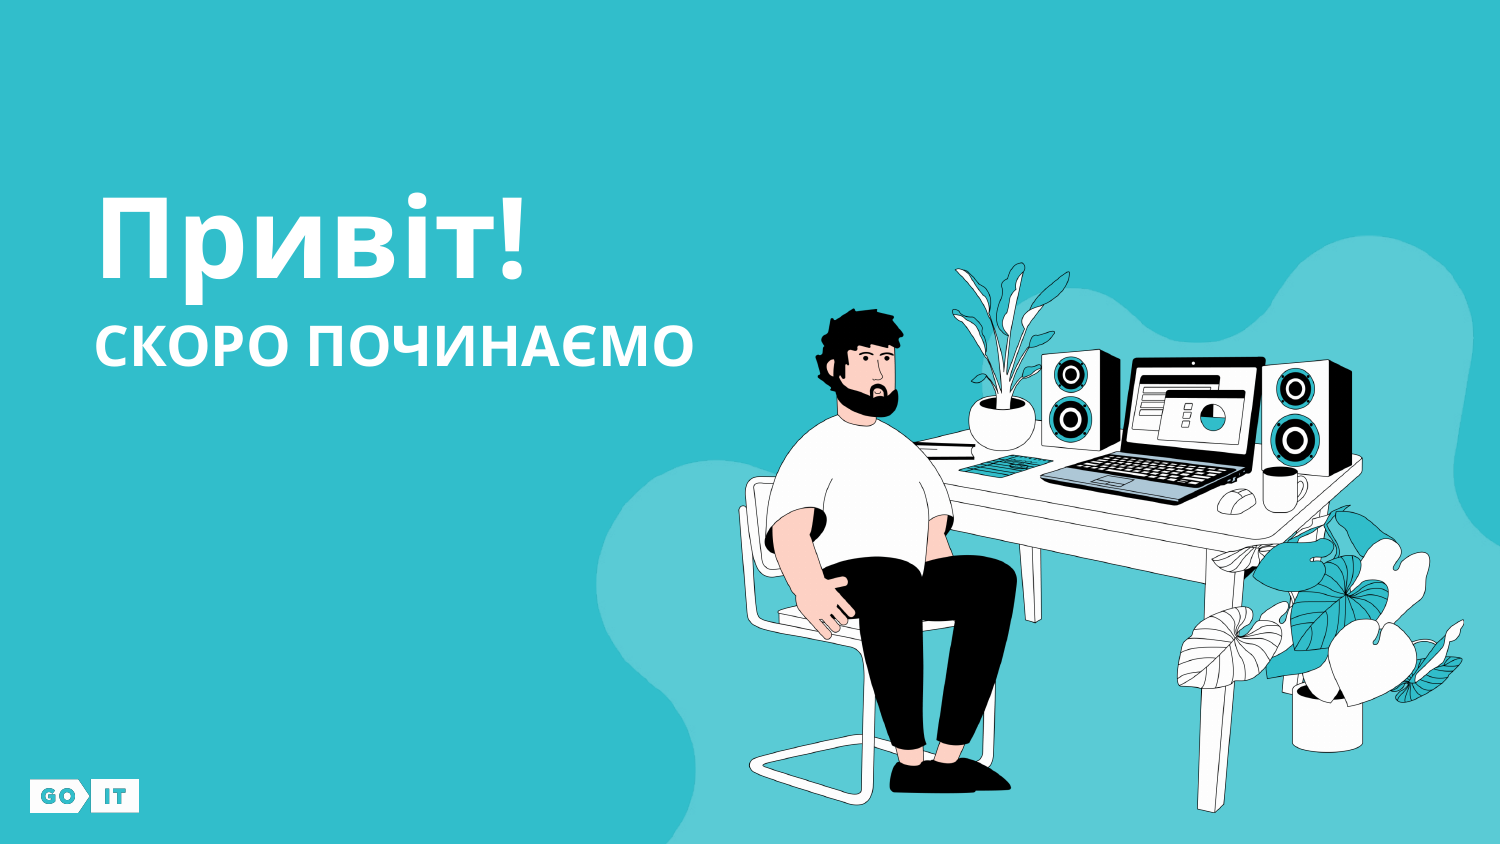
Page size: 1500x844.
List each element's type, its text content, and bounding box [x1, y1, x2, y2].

text_box СКОРО ПОЧИНАЄМО [88, 312, 732, 385]
picture [597, 24, 1500, 844]
text_box Привіт! [88, 176, 676, 309]
picture [29, 778, 140, 813]
